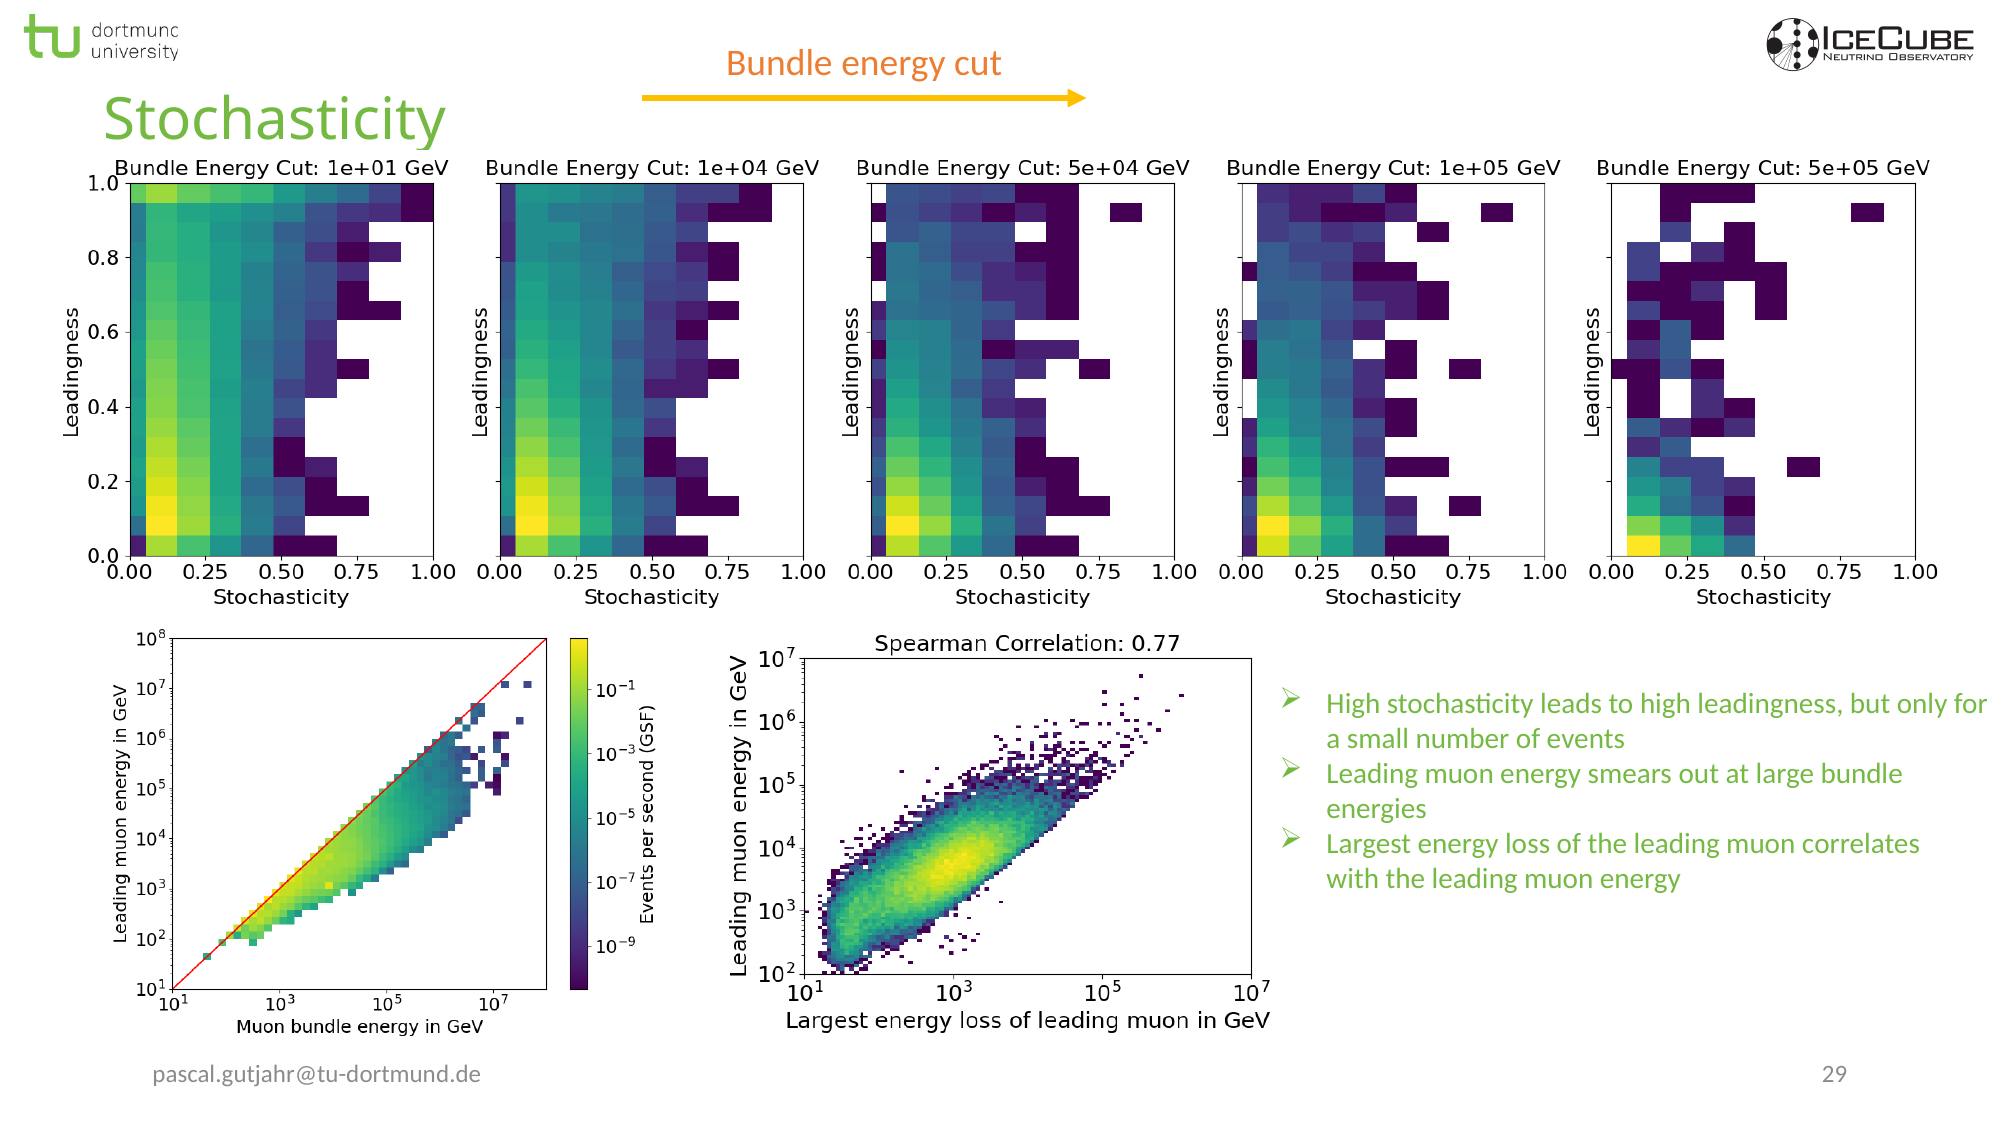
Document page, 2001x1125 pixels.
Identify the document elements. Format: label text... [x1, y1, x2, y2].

picture [52, 150, 1948, 618]
slide_number 29 [1412, 1042, 1863, 1103]
picture [721, 625, 1279, 1041]
text_box Bundle energy cut [711, 30, 1018, 91]
slide_number pascal.gutjahr@tu-dortmund.de [137, 1043, 588, 1103]
title Stochasticity [88, 59, 1977, 182]
text_box High stochasticity leads to high leadingness, but only for a small number of events Leading muon energy smears out at large bundle energies Largest energy loss of the leading muon correlates with the leading muon energy [1279, 676, 2000, 902]
picture [106, 623, 663, 1043]
